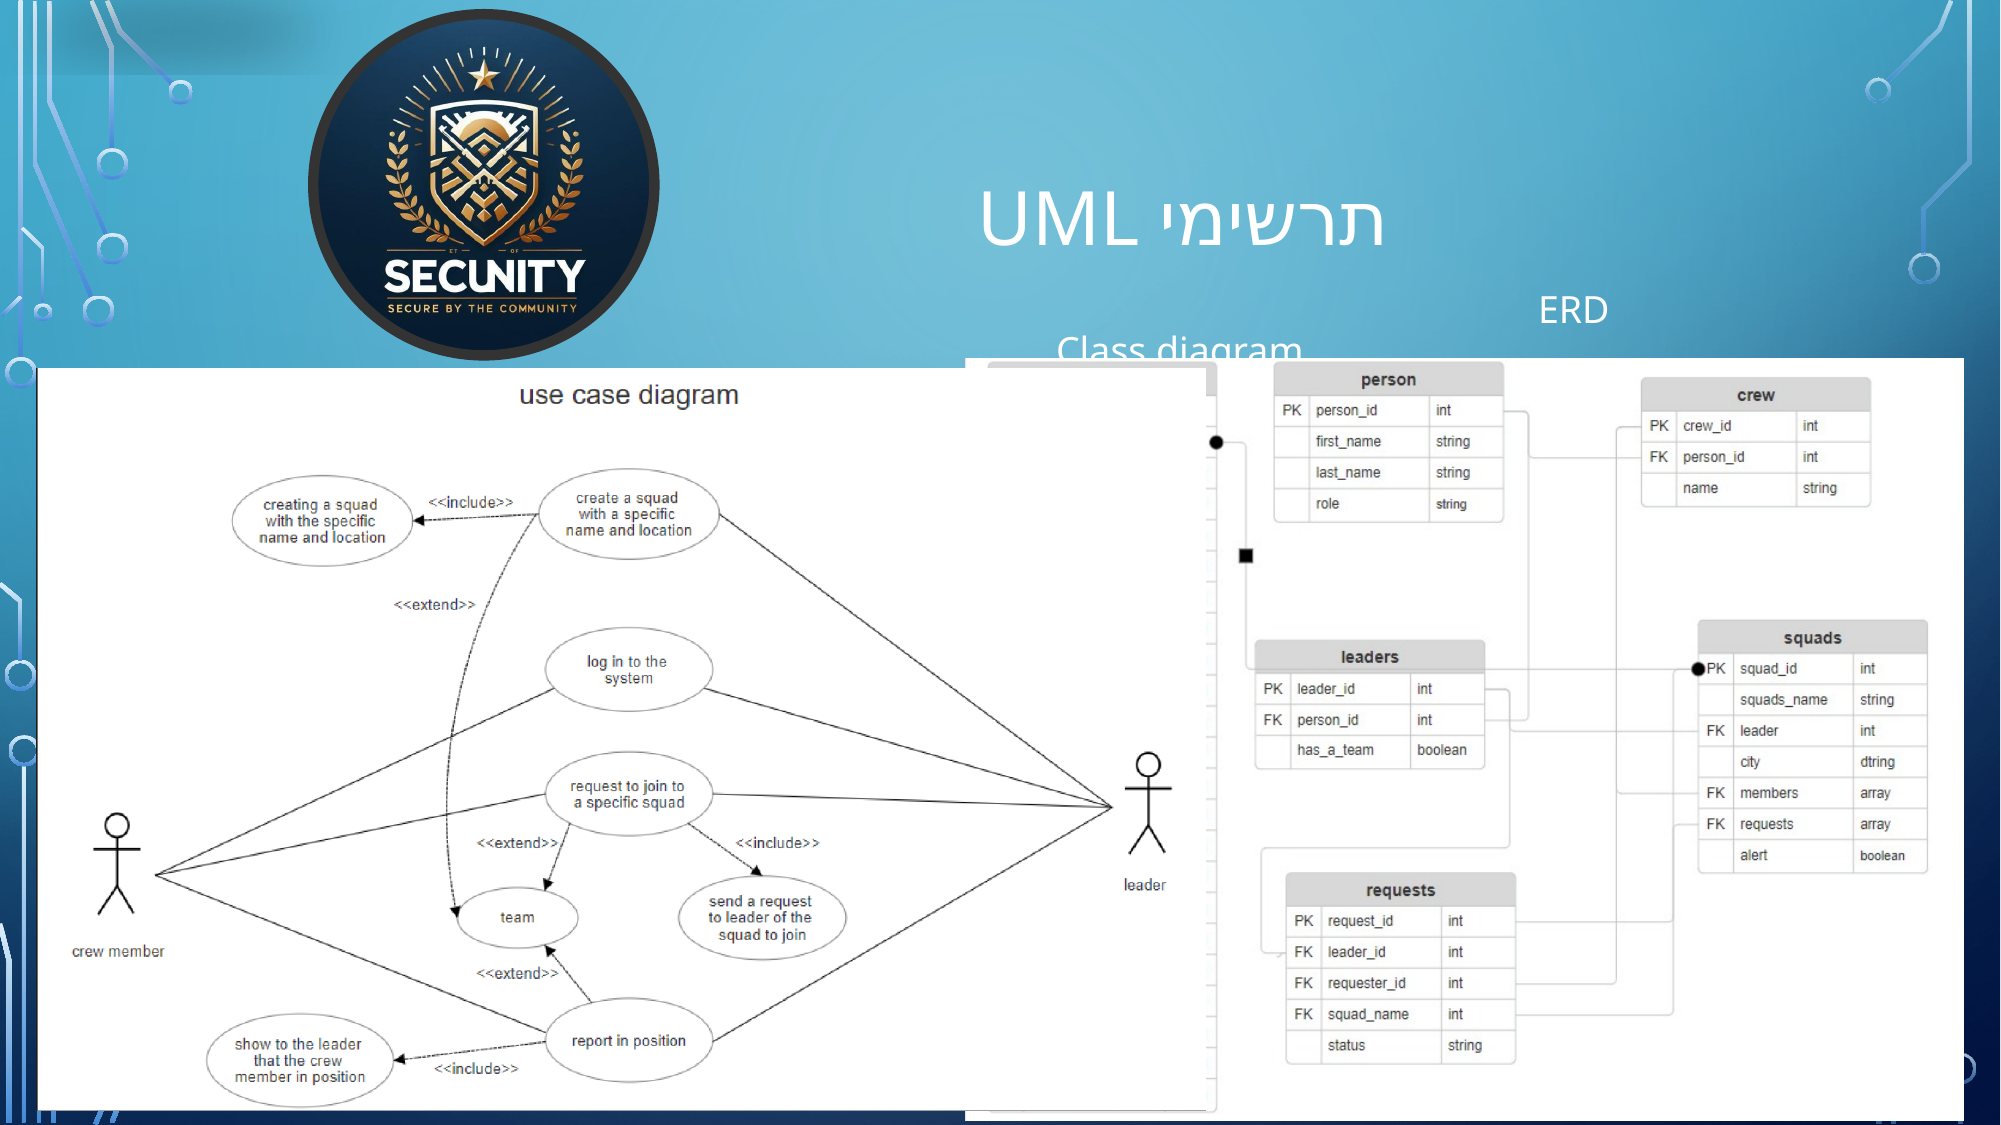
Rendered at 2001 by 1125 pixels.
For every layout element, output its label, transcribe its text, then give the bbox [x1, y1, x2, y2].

text_box ERD [1523, 278, 1851, 339]
picture [312, 13, 655, 356]
picture [36, 358, 1964, 1122]
title תרשימי UML [655, 99, 1897, 343]
text_box Class diagram [1041, 319, 1592, 358]
